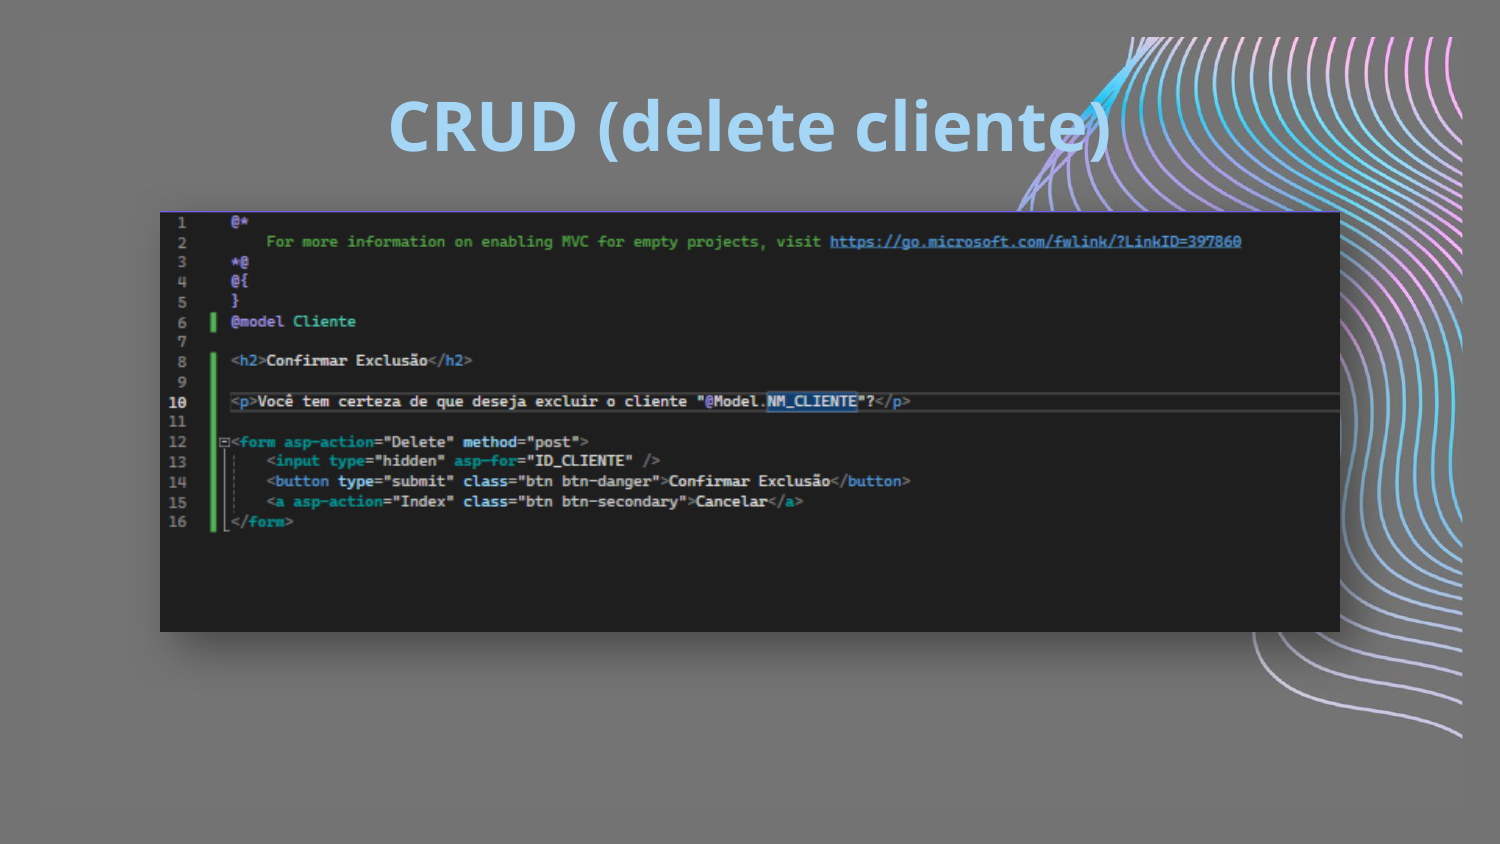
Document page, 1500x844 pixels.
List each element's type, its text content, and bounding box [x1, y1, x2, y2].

title CRUD (delete cliente) [116, 67, 1384, 172]
picture [37, 37, 1463, 807]
